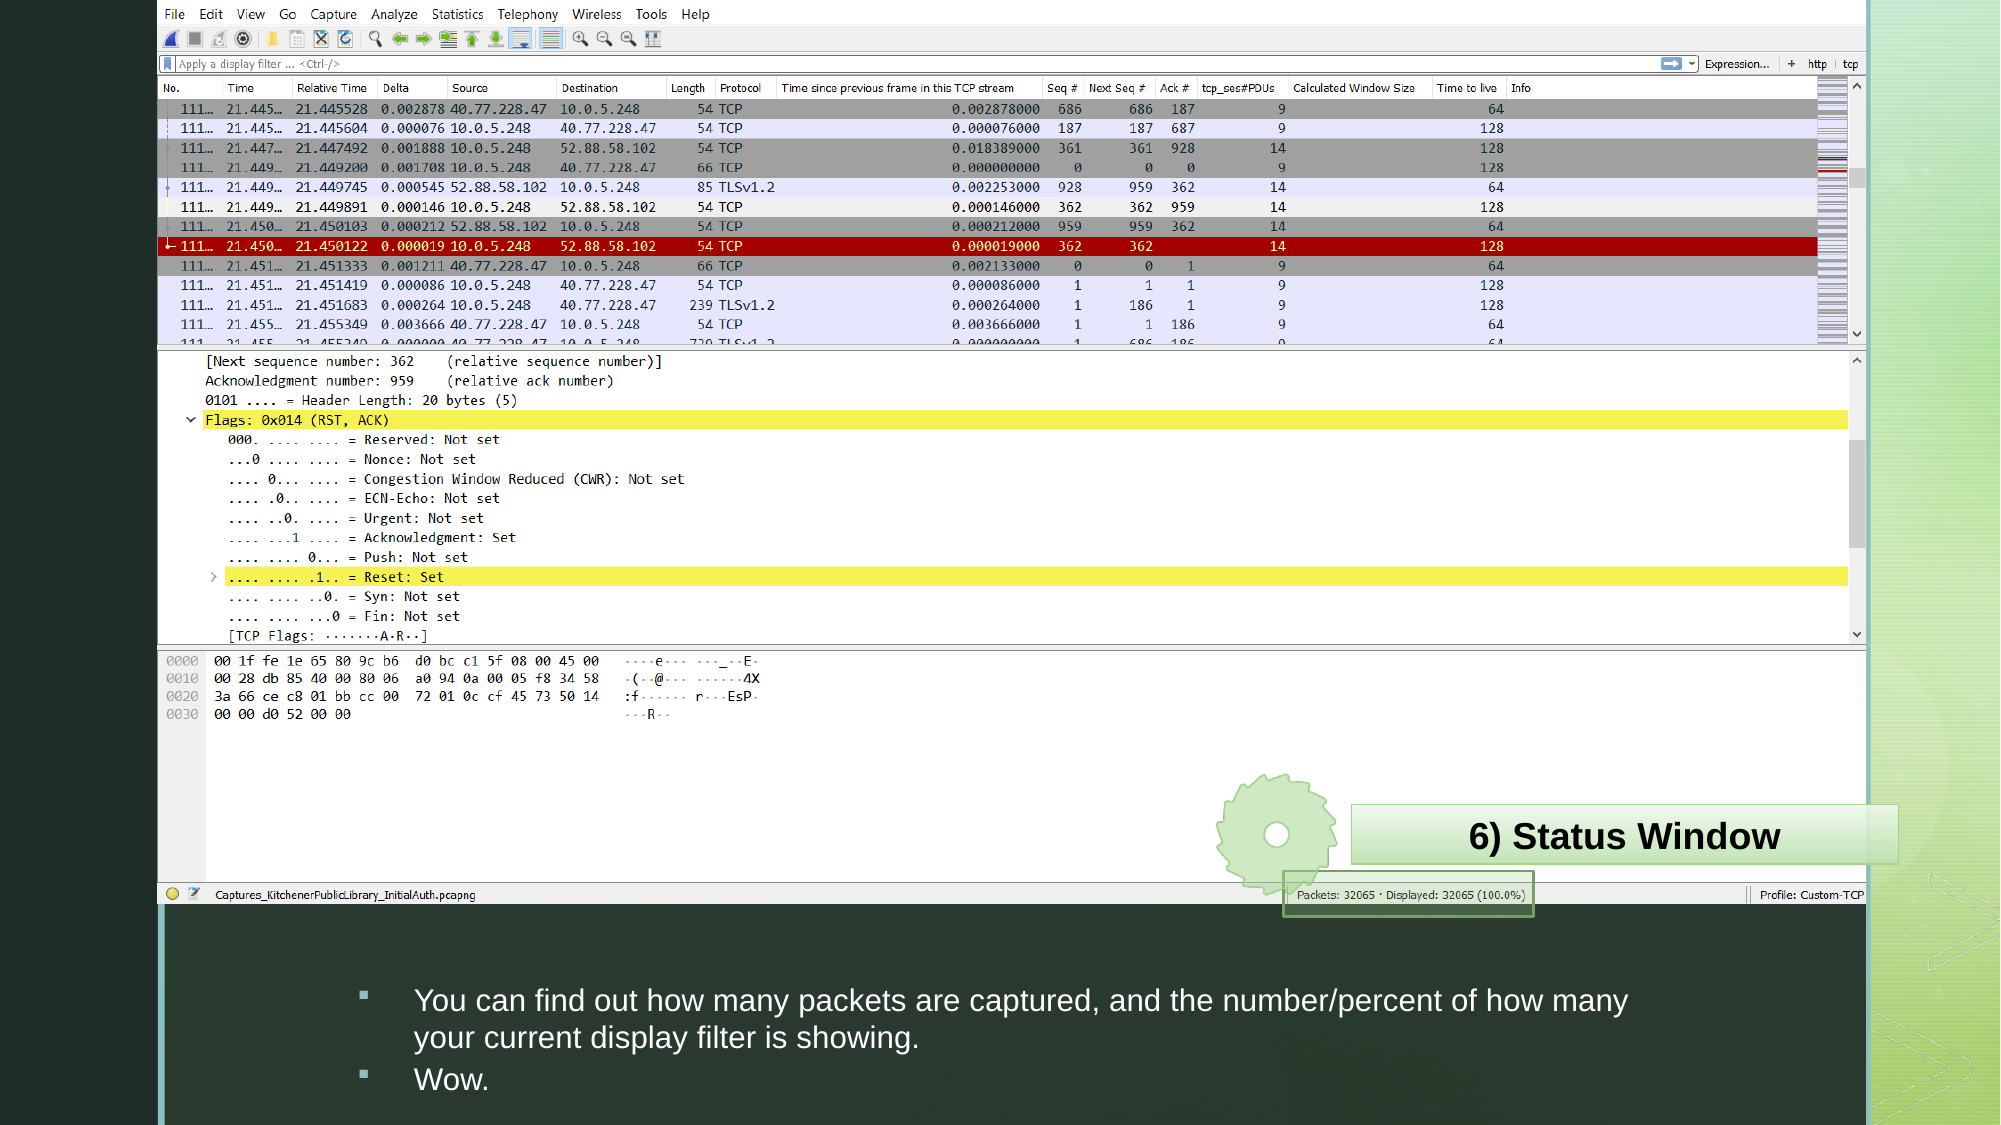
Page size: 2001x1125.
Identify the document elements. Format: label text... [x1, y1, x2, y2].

text_box You can find out how many packets are captured, and the number/percent of how many your current display filter is showing. Wow. [342, 975, 1702, 1110]
picture [157, 0, 1866, 904]
text_box [1282, 910, 1535, 918]
picture [1871, 0, 2001, 1125]
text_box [1201, 759, 1899, 910]
